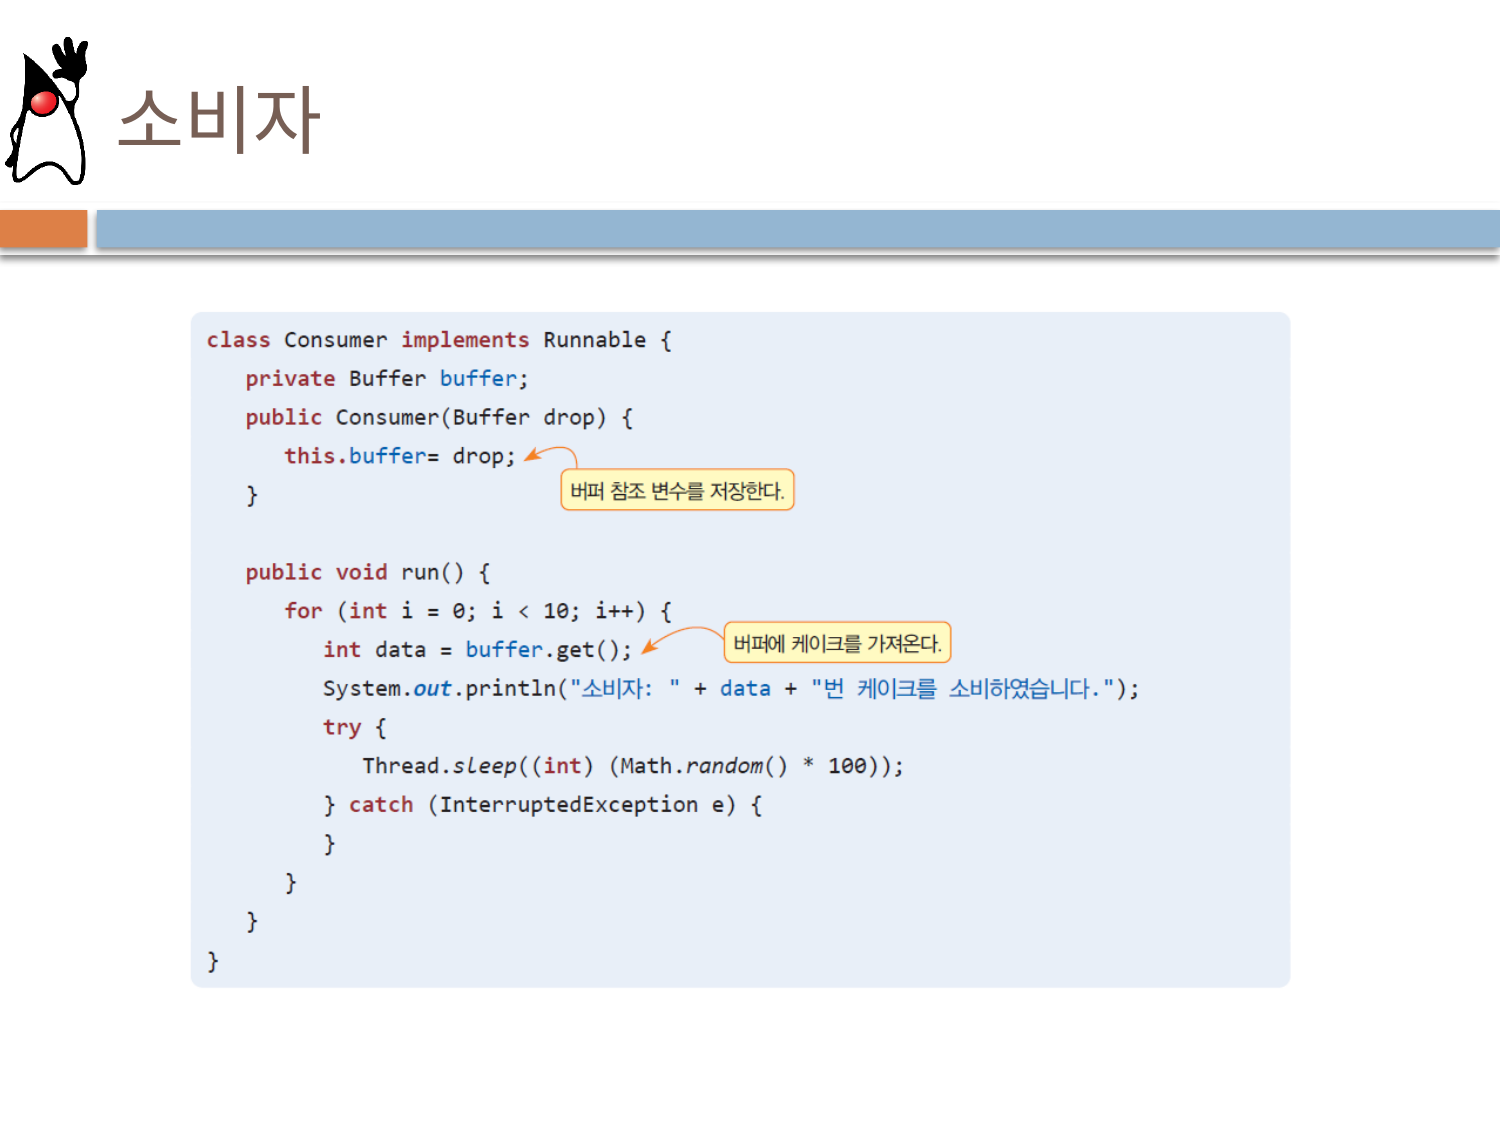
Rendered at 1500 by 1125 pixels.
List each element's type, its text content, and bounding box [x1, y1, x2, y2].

picture [184, 298, 1292, 1002]
title 소비자 [100, 37, 1438, 200]
picture [5, 37, 88, 185]
